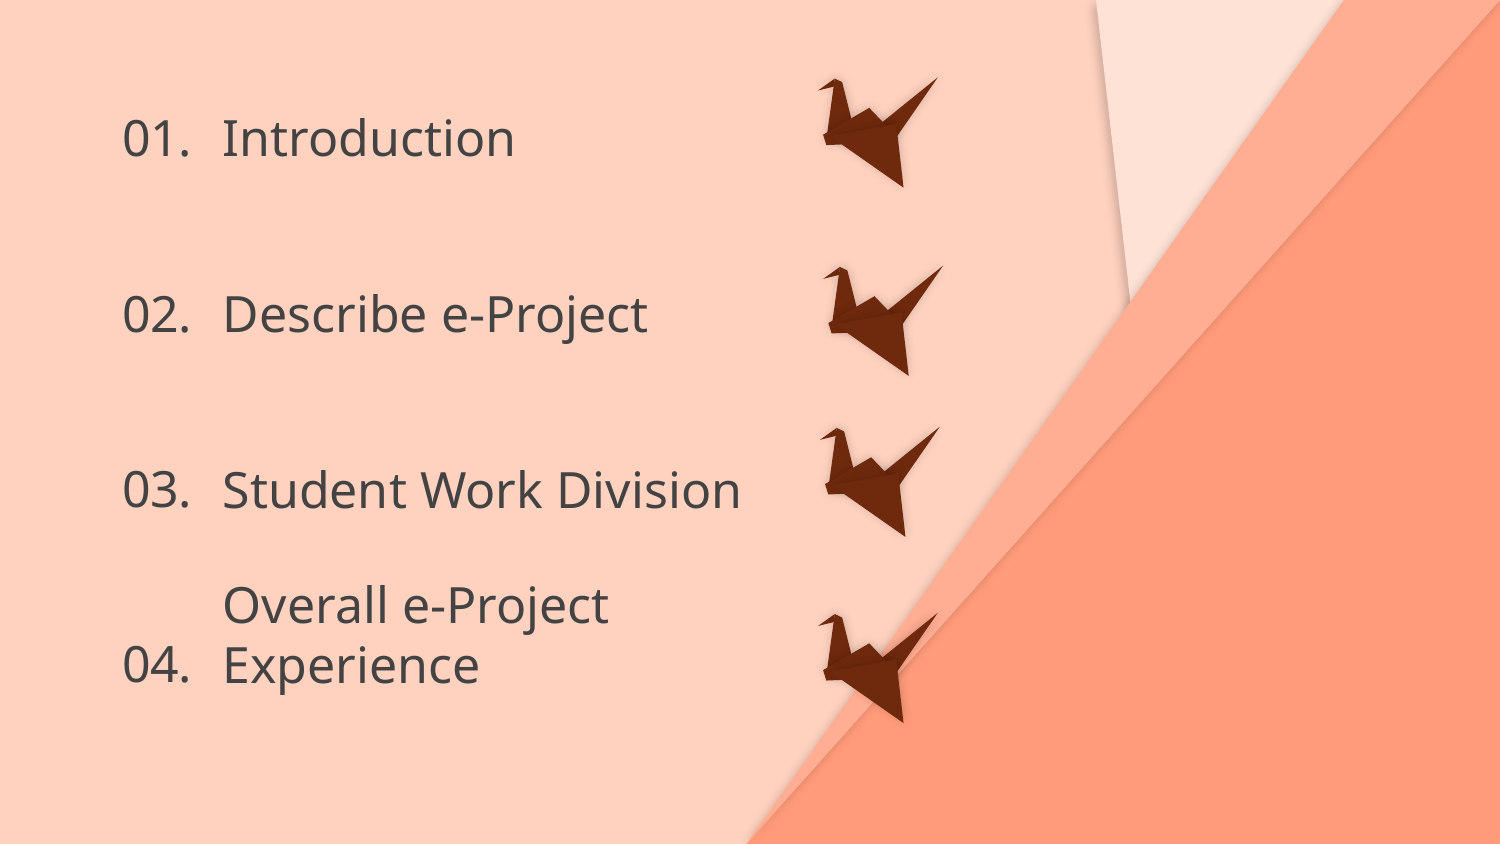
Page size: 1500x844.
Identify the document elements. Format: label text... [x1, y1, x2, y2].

title Describe e-Project [208, 288, 802, 358]
title Overall e-Project Experience [207, 639, 812, 709]
title Student Work Division [207, 464, 802, 534]
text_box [822, 265, 944, 377]
title 03. [99, 459, 208, 533]
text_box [819, 426, 941, 538]
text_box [817, 77, 939, 188]
title 01. [99, 108, 208, 182]
title 04. [99, 633, 208, 708]
title Introduction [207, 112, 802, 182]
title 02. [99, 284, 208, 358]
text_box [817, 612, 939, 724]
